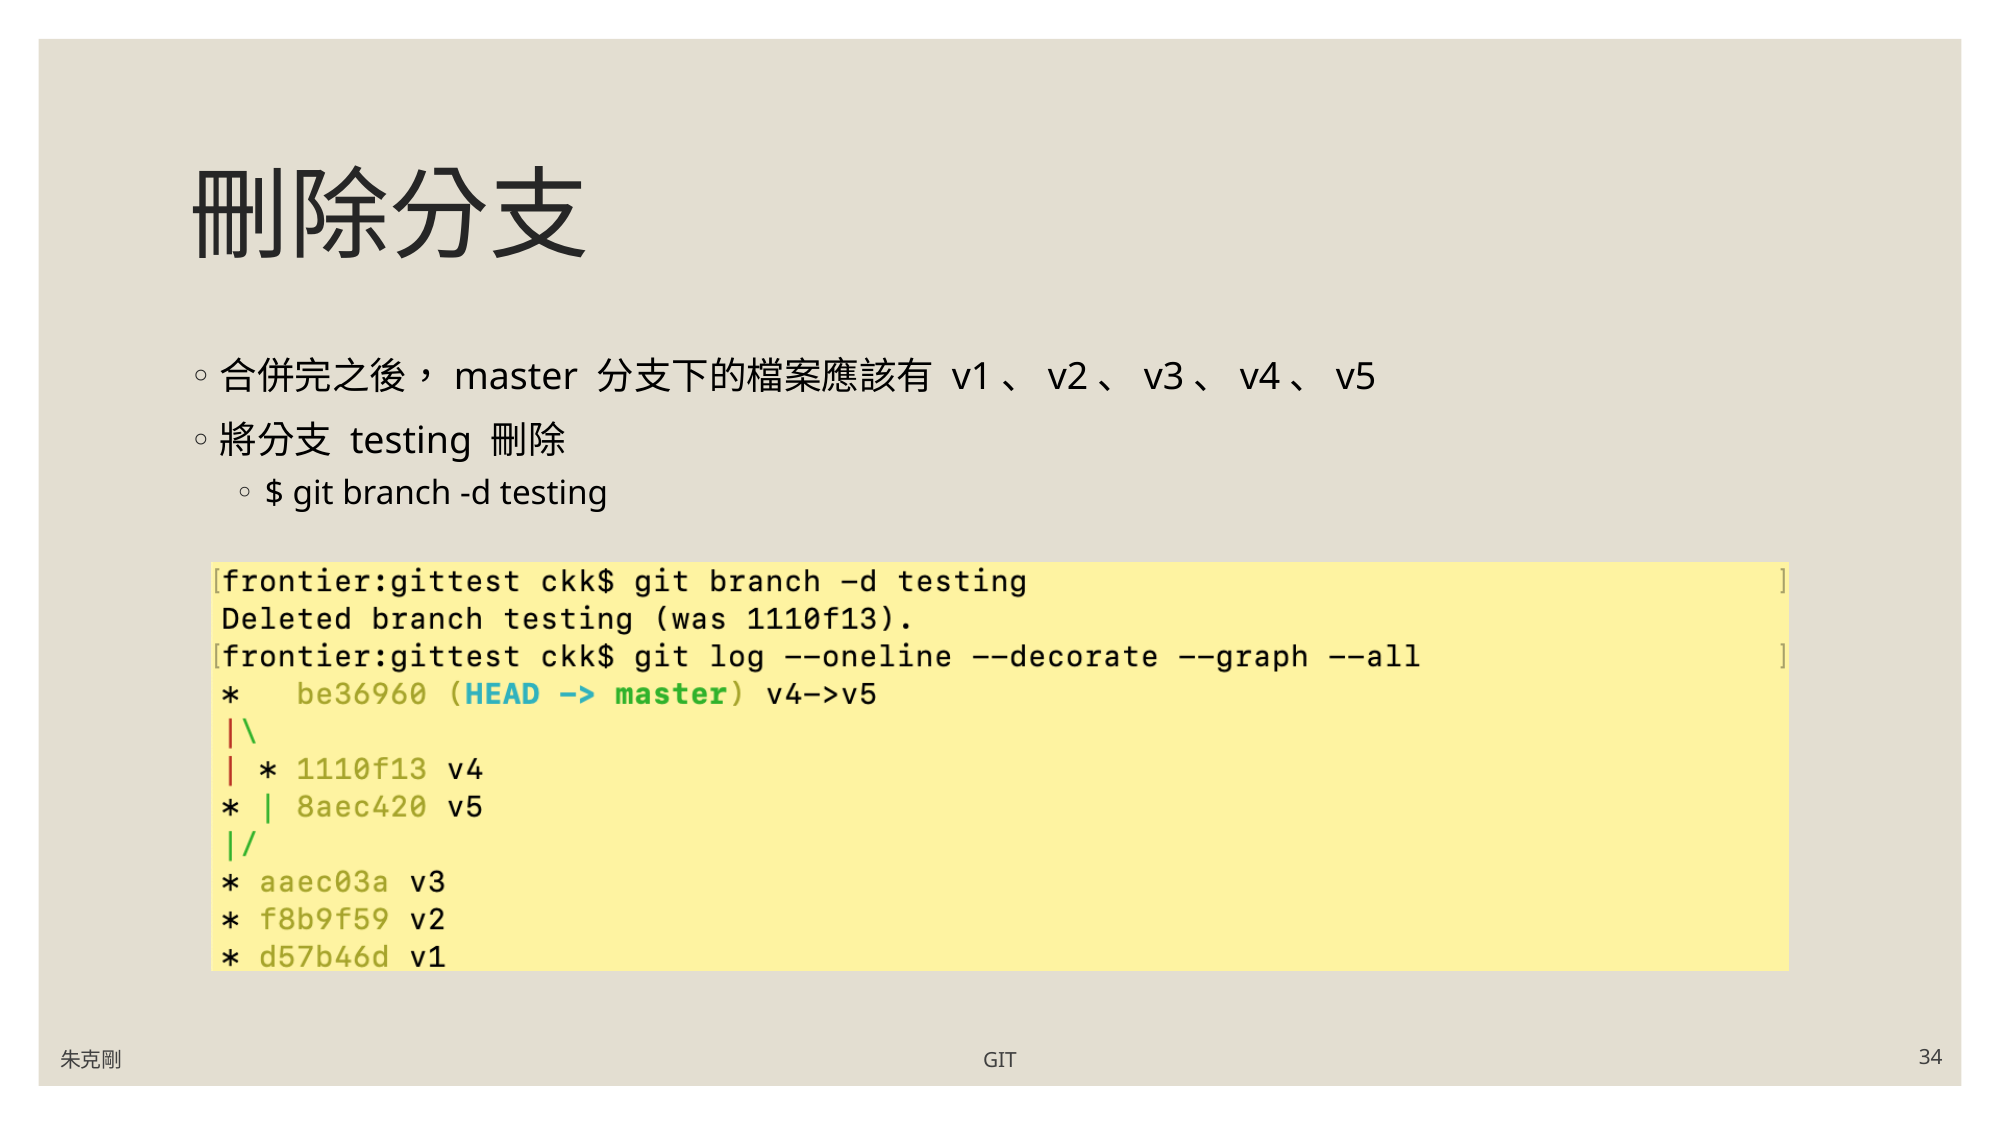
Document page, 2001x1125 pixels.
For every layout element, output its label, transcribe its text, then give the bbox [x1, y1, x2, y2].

list 合併完之後，master 分支下的檔案應該有 v1、v2、v3、v4、v5 將分支 testing 刪除 $ git branch -d testing [174, 345, 1825, 990]
picture [211, 562, 1789, 971]
slide_number 朱克剛 [45, 1034, 495, 1080]
slide_number 34 [1717, 1034, 1958, 1080]
footer GIT [572, 1034, 1428, 1080]
title 刪除分支 [174, 105, 1825, 331]
